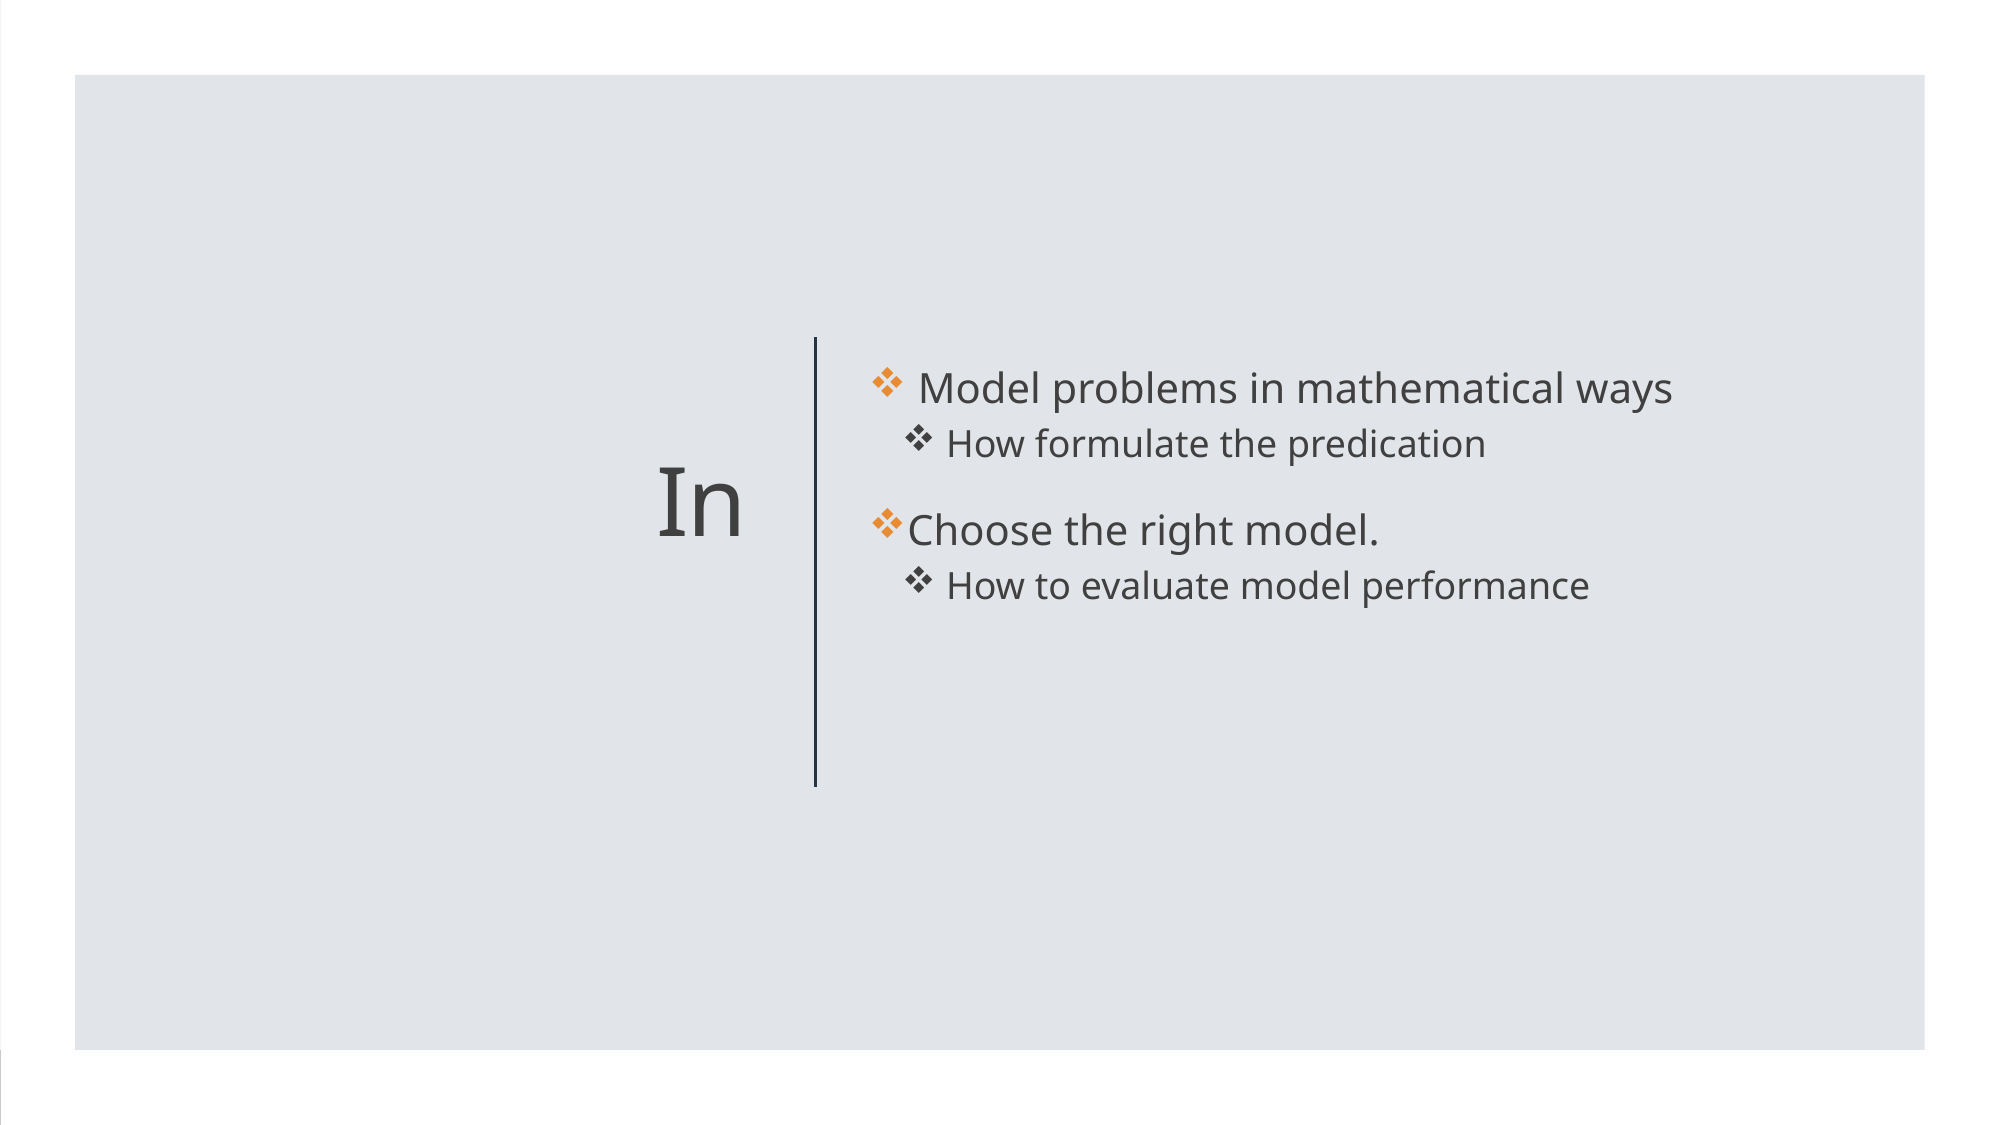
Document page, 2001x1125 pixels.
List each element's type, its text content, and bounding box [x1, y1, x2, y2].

title In [140, 158, 763, 969]
text_box [0, 0, 2000, 1125]
text_box [74, 74, 1926, 1051]
list Model problems in mathematical ways How formulate the predication Choose the right model. How to evaluate model performance [869, 121, 1849, 932]
